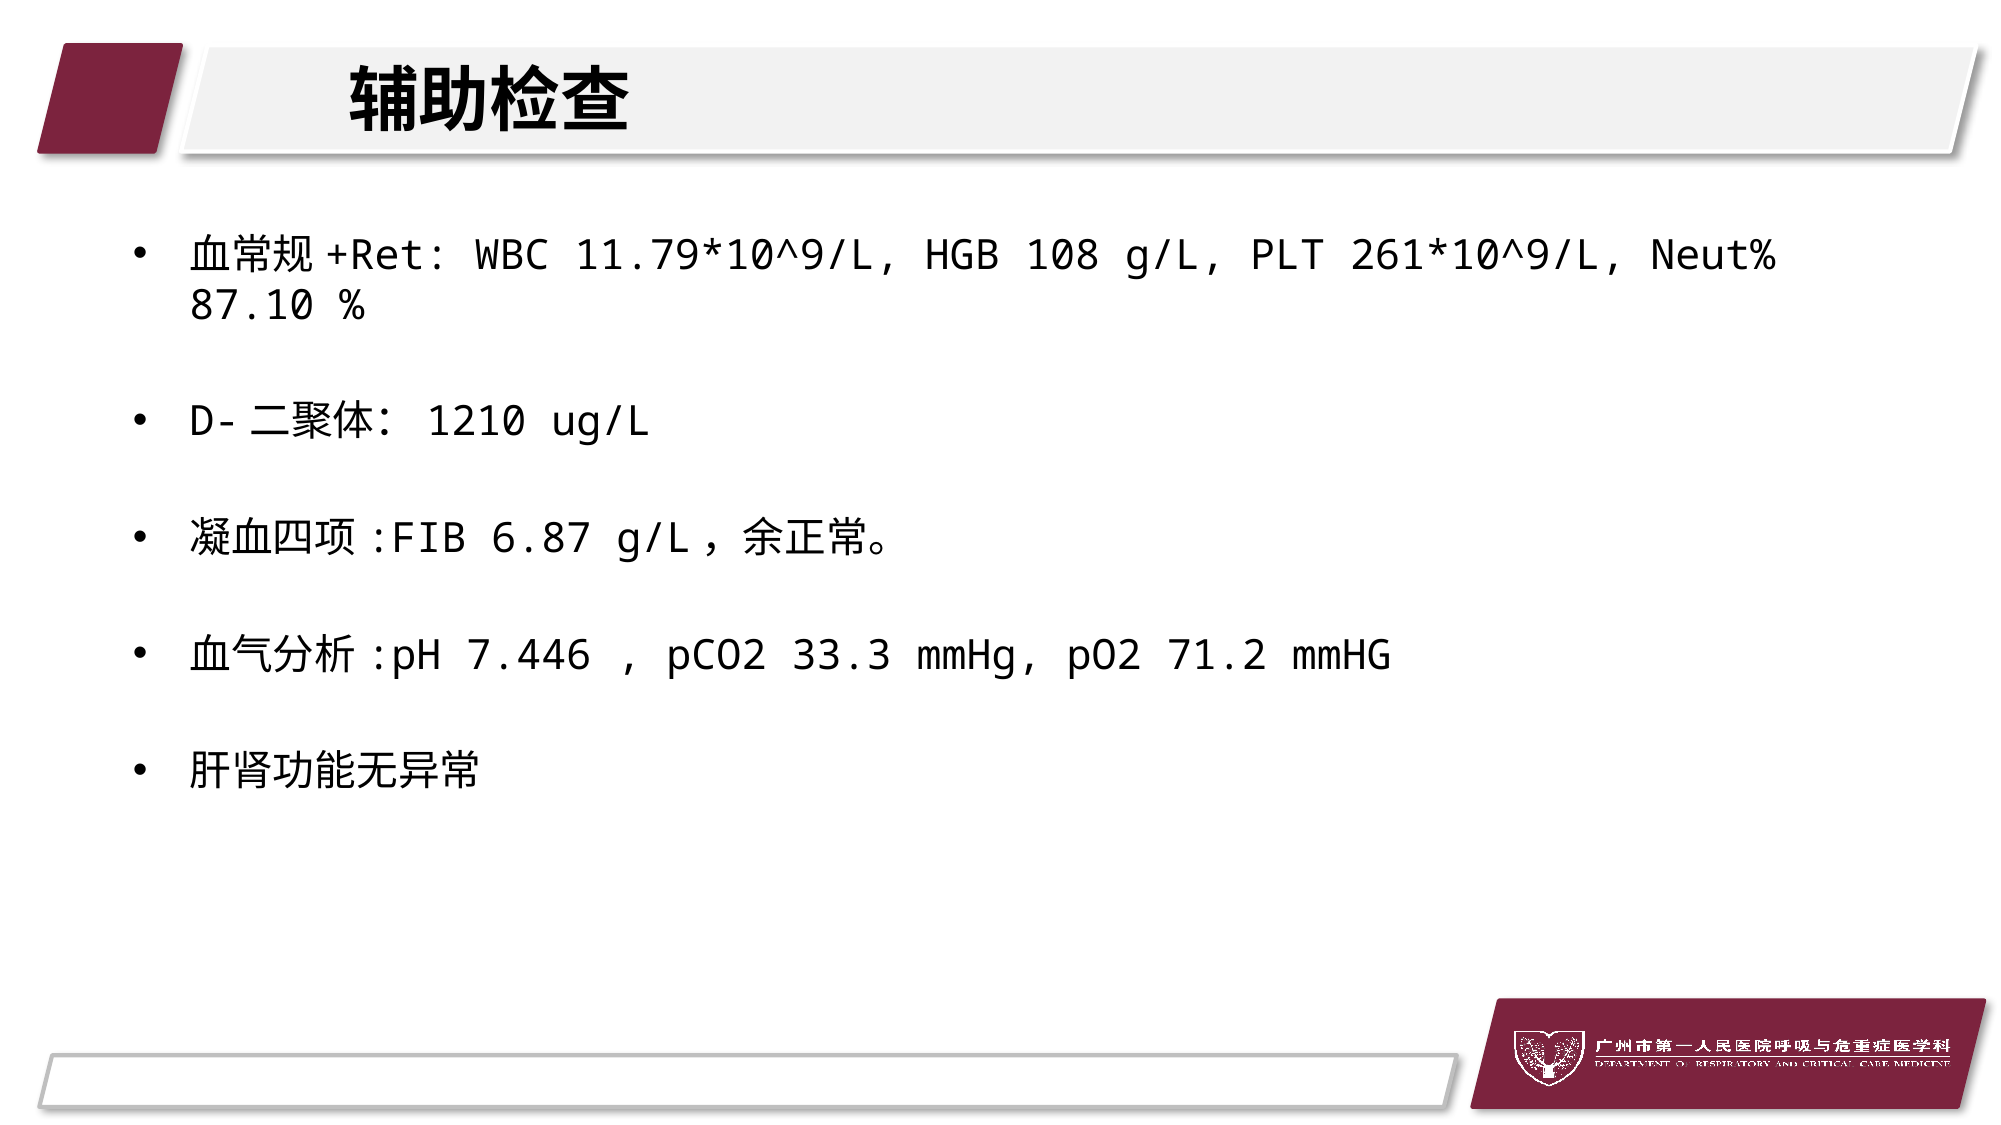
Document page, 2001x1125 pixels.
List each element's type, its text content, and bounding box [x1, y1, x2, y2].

title 辅助检查 [333, 3, 2000, 191]
list 血常规+Ret: WBC 11.79*10^9/L, HGB 108 g/L, PLT 261*10^9/L, Neut% 87.10 % D-二聚体：1210 ug/L 凝血四项:FIB 6.87 g/L，余正常。 血气分析:pH 7.446 , pCO2 33.3 mmHg, pO2 71.2 mmHG 肝肾功能无异常 [117, 219, 1918, 963]
